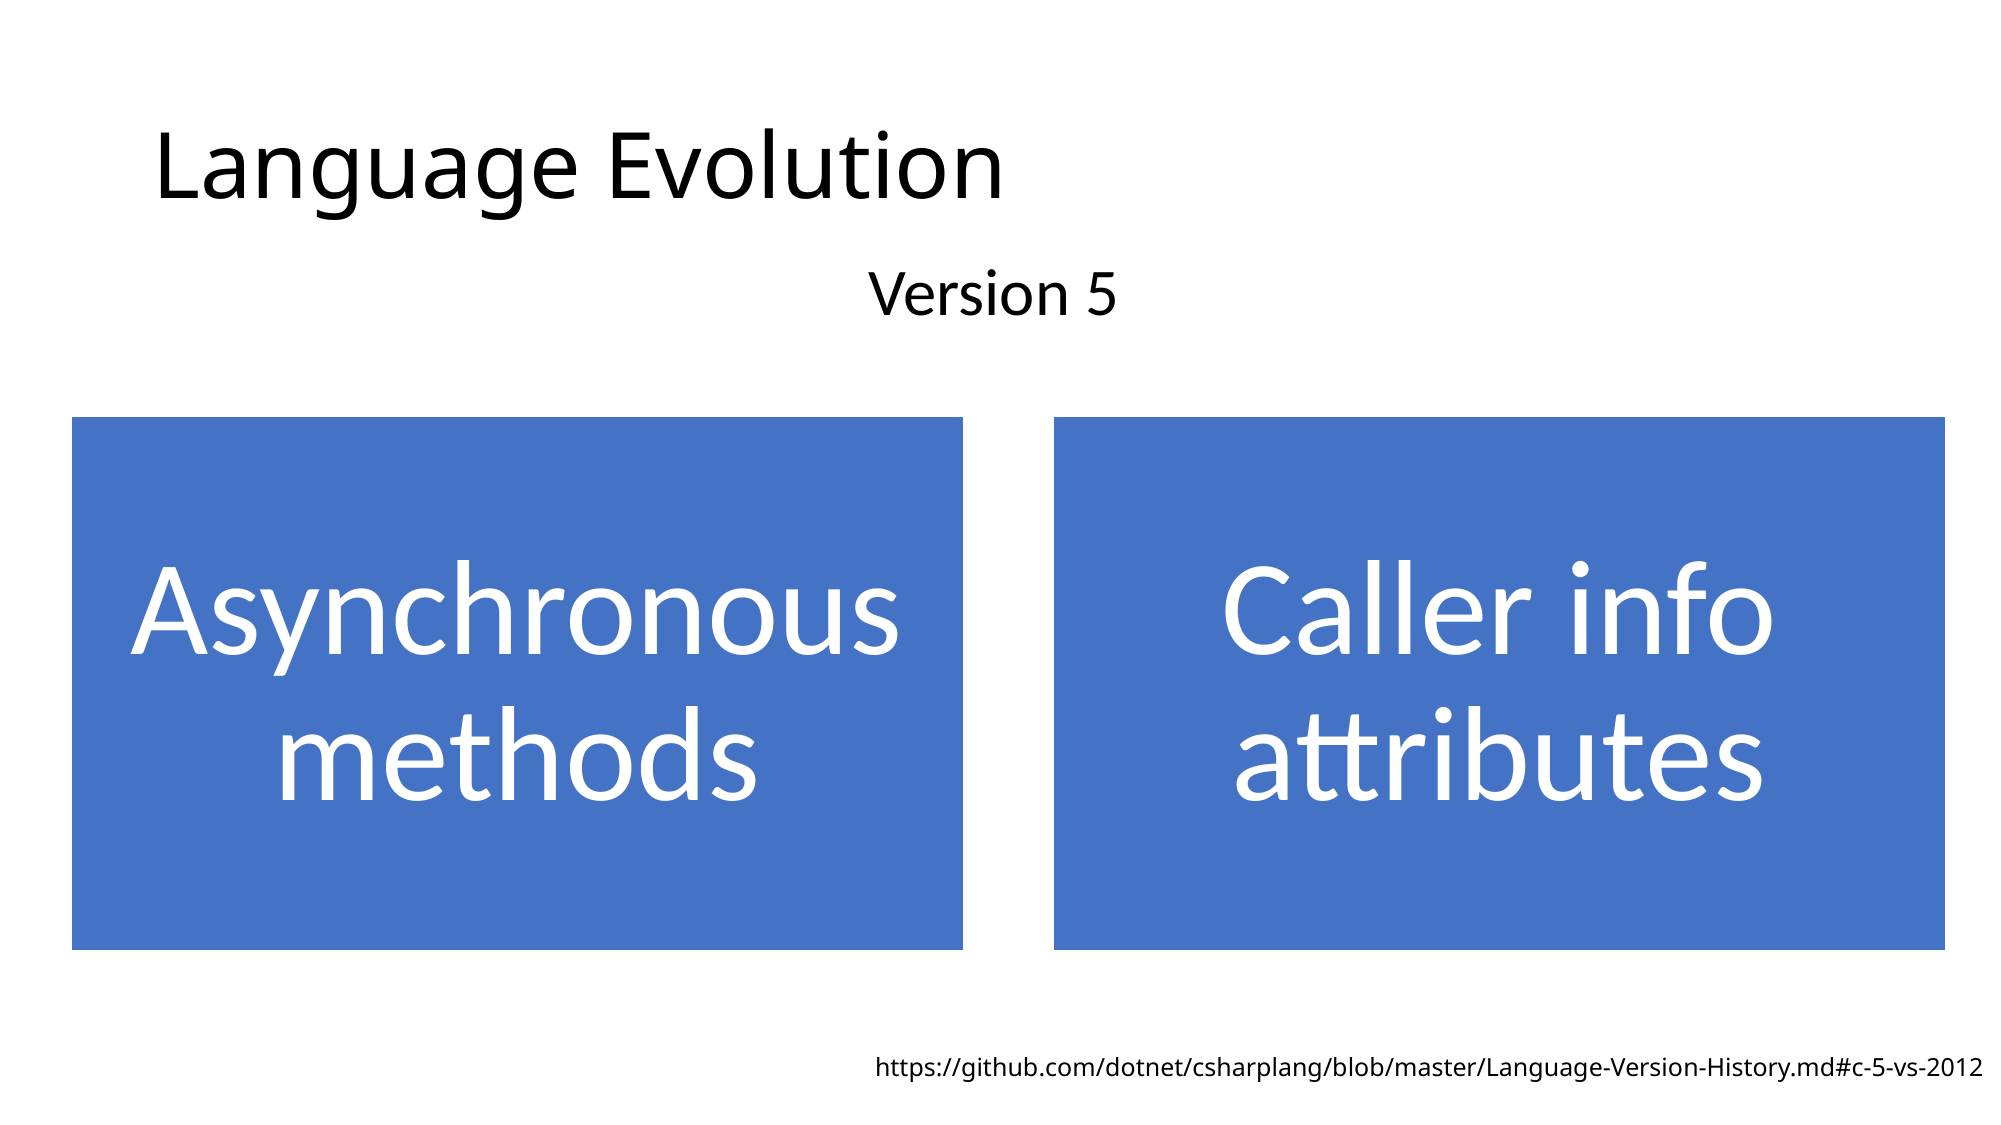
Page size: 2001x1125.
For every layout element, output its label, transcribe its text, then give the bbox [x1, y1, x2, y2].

title Language Evolution [137, 59, 1863, 278]
text_box https://github.com/dotnet/csharplang/blob/master/Language-Version-History.md#c-5-vs-2012 [0, 1029, 2000, 1104]
text_box Version 5 [853, 241, 1134, 337]
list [70, 350, 1946, 1017]
